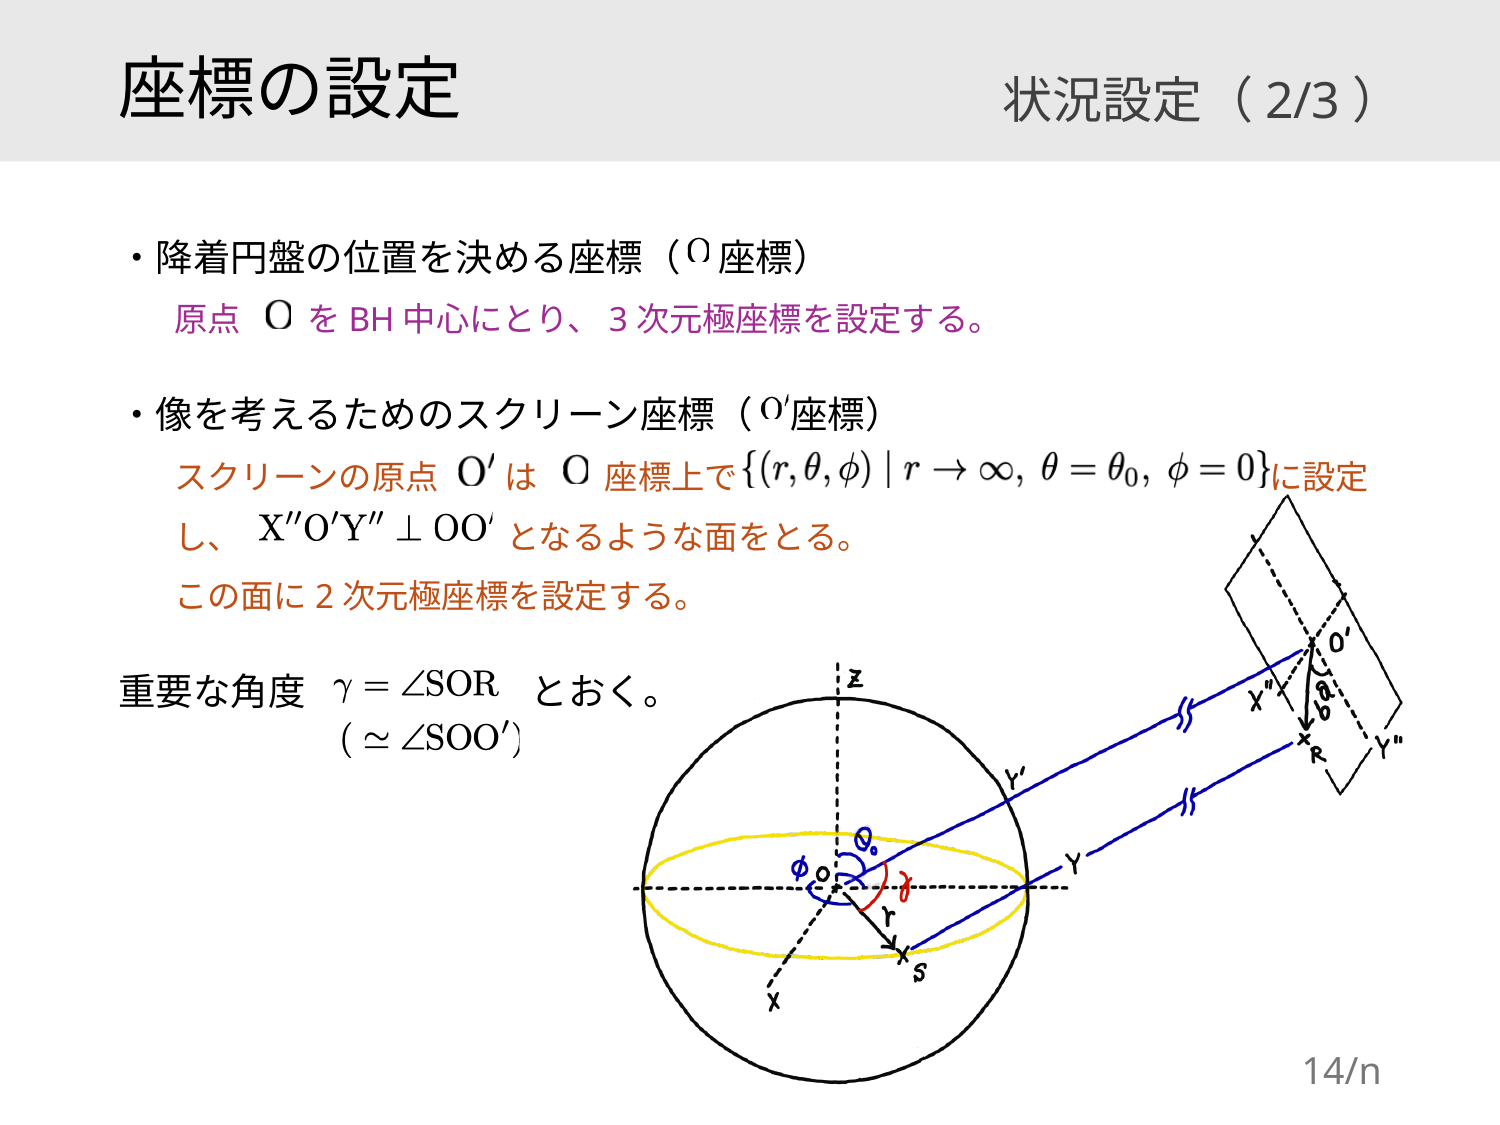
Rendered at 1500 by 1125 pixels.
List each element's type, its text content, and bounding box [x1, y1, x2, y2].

picture [562, 449, 1427, 1104]
text_box [0, 0, 1500, 163]
picture [265, 298, 292, 329]
picture [333, 669, 520, 758]
picture [760, 394, 789, 420]
picture [687, 236, 710, 263]
text_box ・降着円盤の位置を決める座標（ 座標） 原点 をBH中心にとり、3次元極座標を設定する。 ・像を考えるためのスクリーン座標（ 座標） スクリーンの原点 は 座標上で に設定し、 となるような面をとる。 この面に2次元極座標を設定する。 重要な角度 とおく。 [103, 203, 1397, 1065]
picture [258, 511, 493, 542]
title 座標の設定 [103, 11, 1397, 173]
picture [457, 453, 495, 486]
text_box 状況設定（2/3） [987, 66, 1429, 139]
